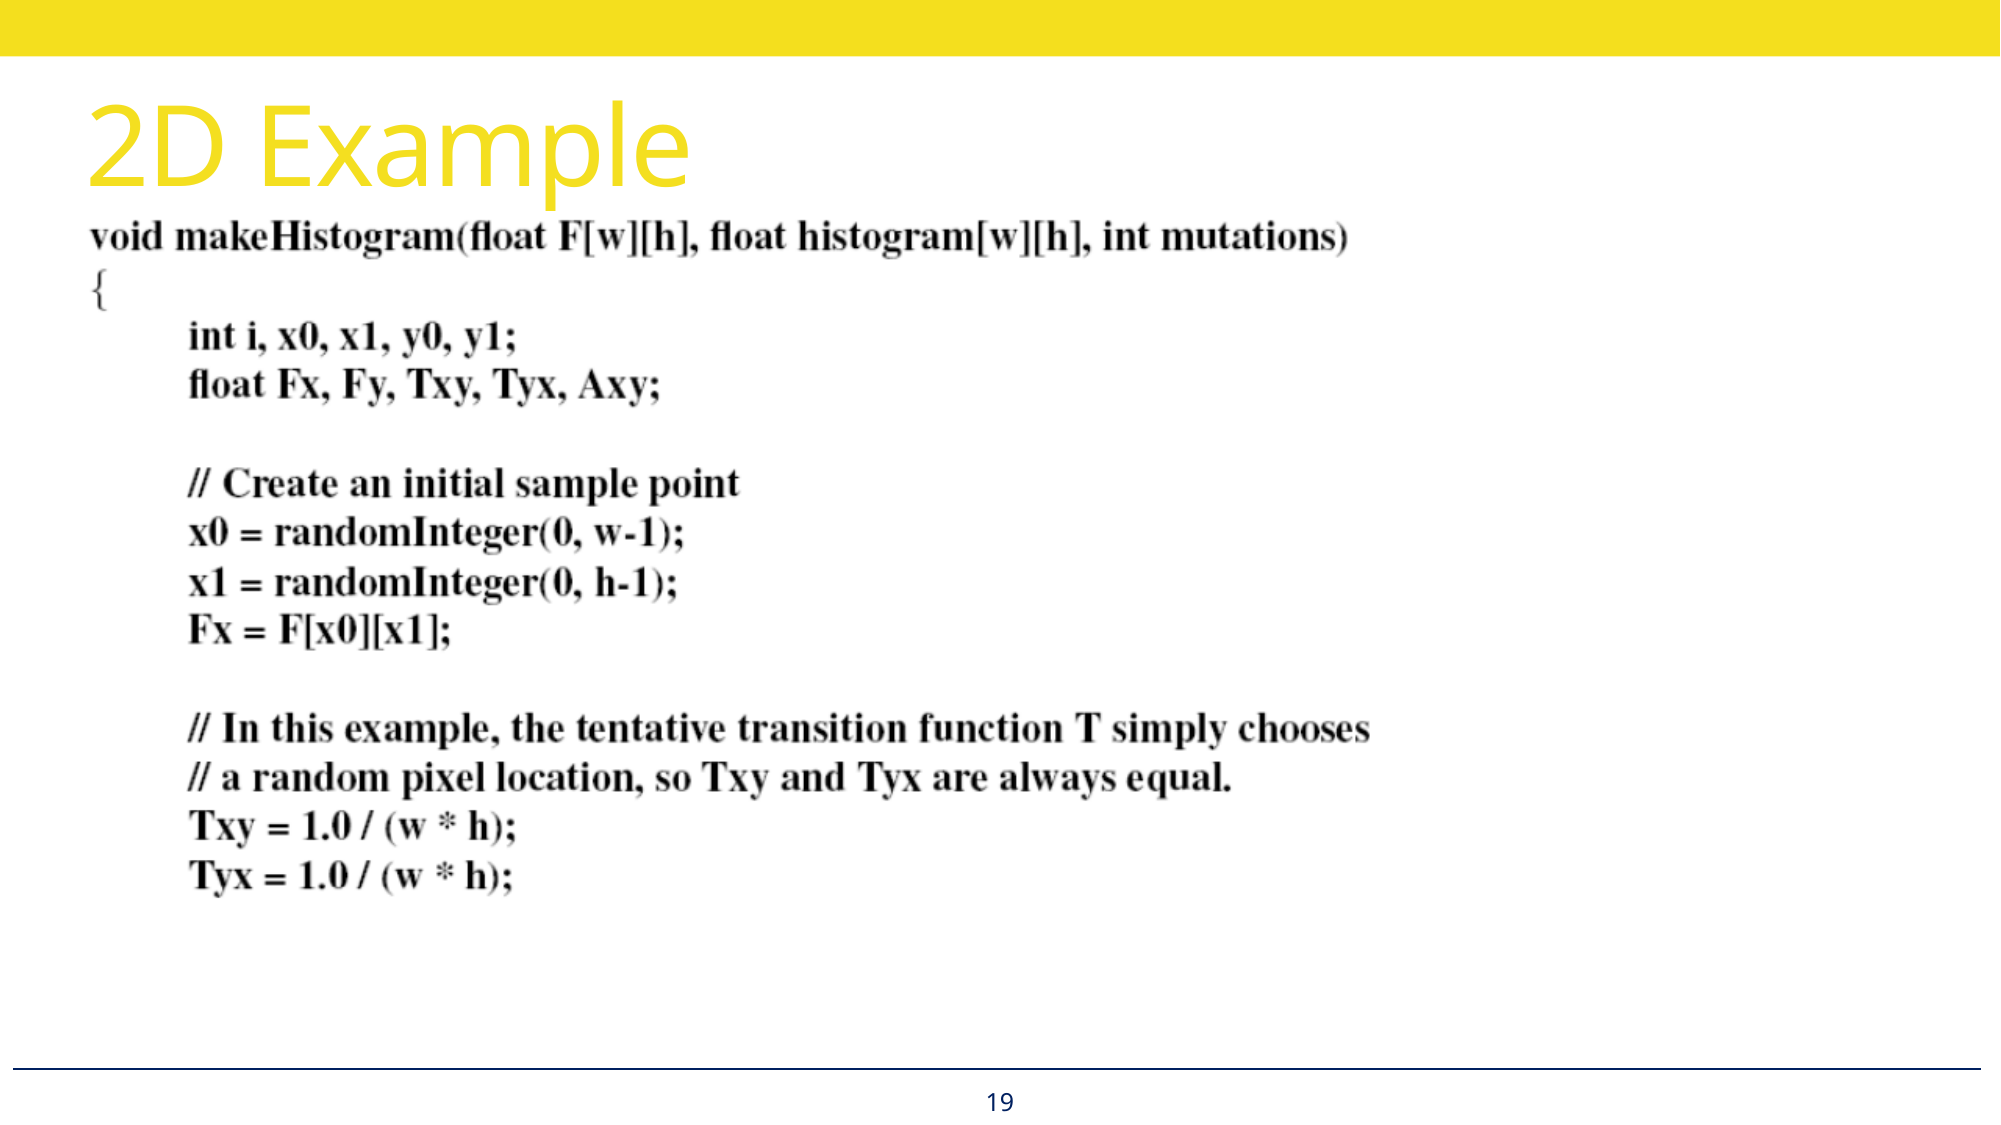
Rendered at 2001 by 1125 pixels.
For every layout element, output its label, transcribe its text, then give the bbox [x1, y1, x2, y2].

title 2D Example [85, 89, 1915, 212]
picture [84, 211, 1387, 920]
slide_number 19 [916, 1078, 1084, 1125]
